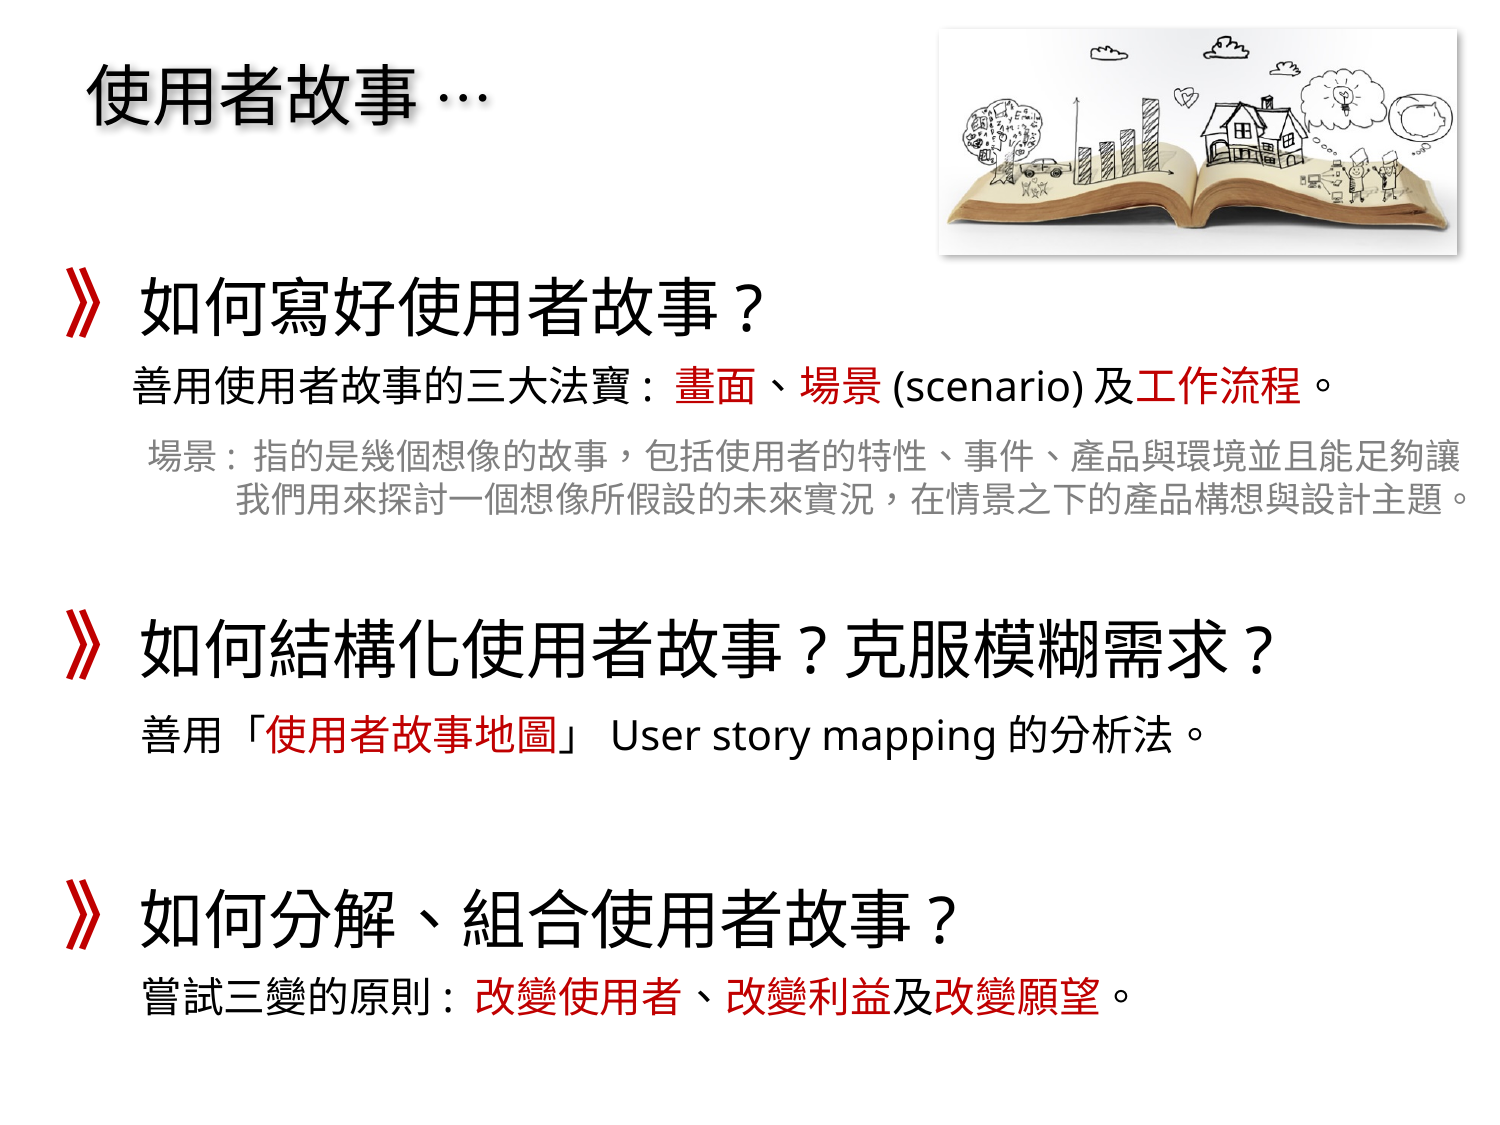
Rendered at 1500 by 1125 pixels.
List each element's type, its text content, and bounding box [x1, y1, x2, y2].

text_box 》如何結構化使用者故事?克服模糊需求? [49, 601, 1344, 698]
text_box 場景: 指的是幾個想像的故事，包括使用者的特性、事件、產品與環境並且能足夠讓 我們用來探討一個想像所假設的未來實況，在情景之下的產品構想與設計主題。 [132, 426, 1500, 527]
title 》如何寫好使用者故事? [49, 258, 1344, 356]
text_box 嘗試三變的原則: 改變使用者、改變利益及改變願望。 [125, 963, 1158, 1029]
picture [939, 29, 1457, 255]
text_box 》如何分解、組合使用者故事? [49, 871, 1344, 968]
text_box 善用「使用者故事地圖」User story mapping的分析法。 [125, 701, 1232, 767]
text_box 使用者故事 … [70, 46, 508, 142]
text_box 善用使用者故事的三大法寶: 畫面、場景(scenario)及工作流程。 [116, 352, 1360, 418]
